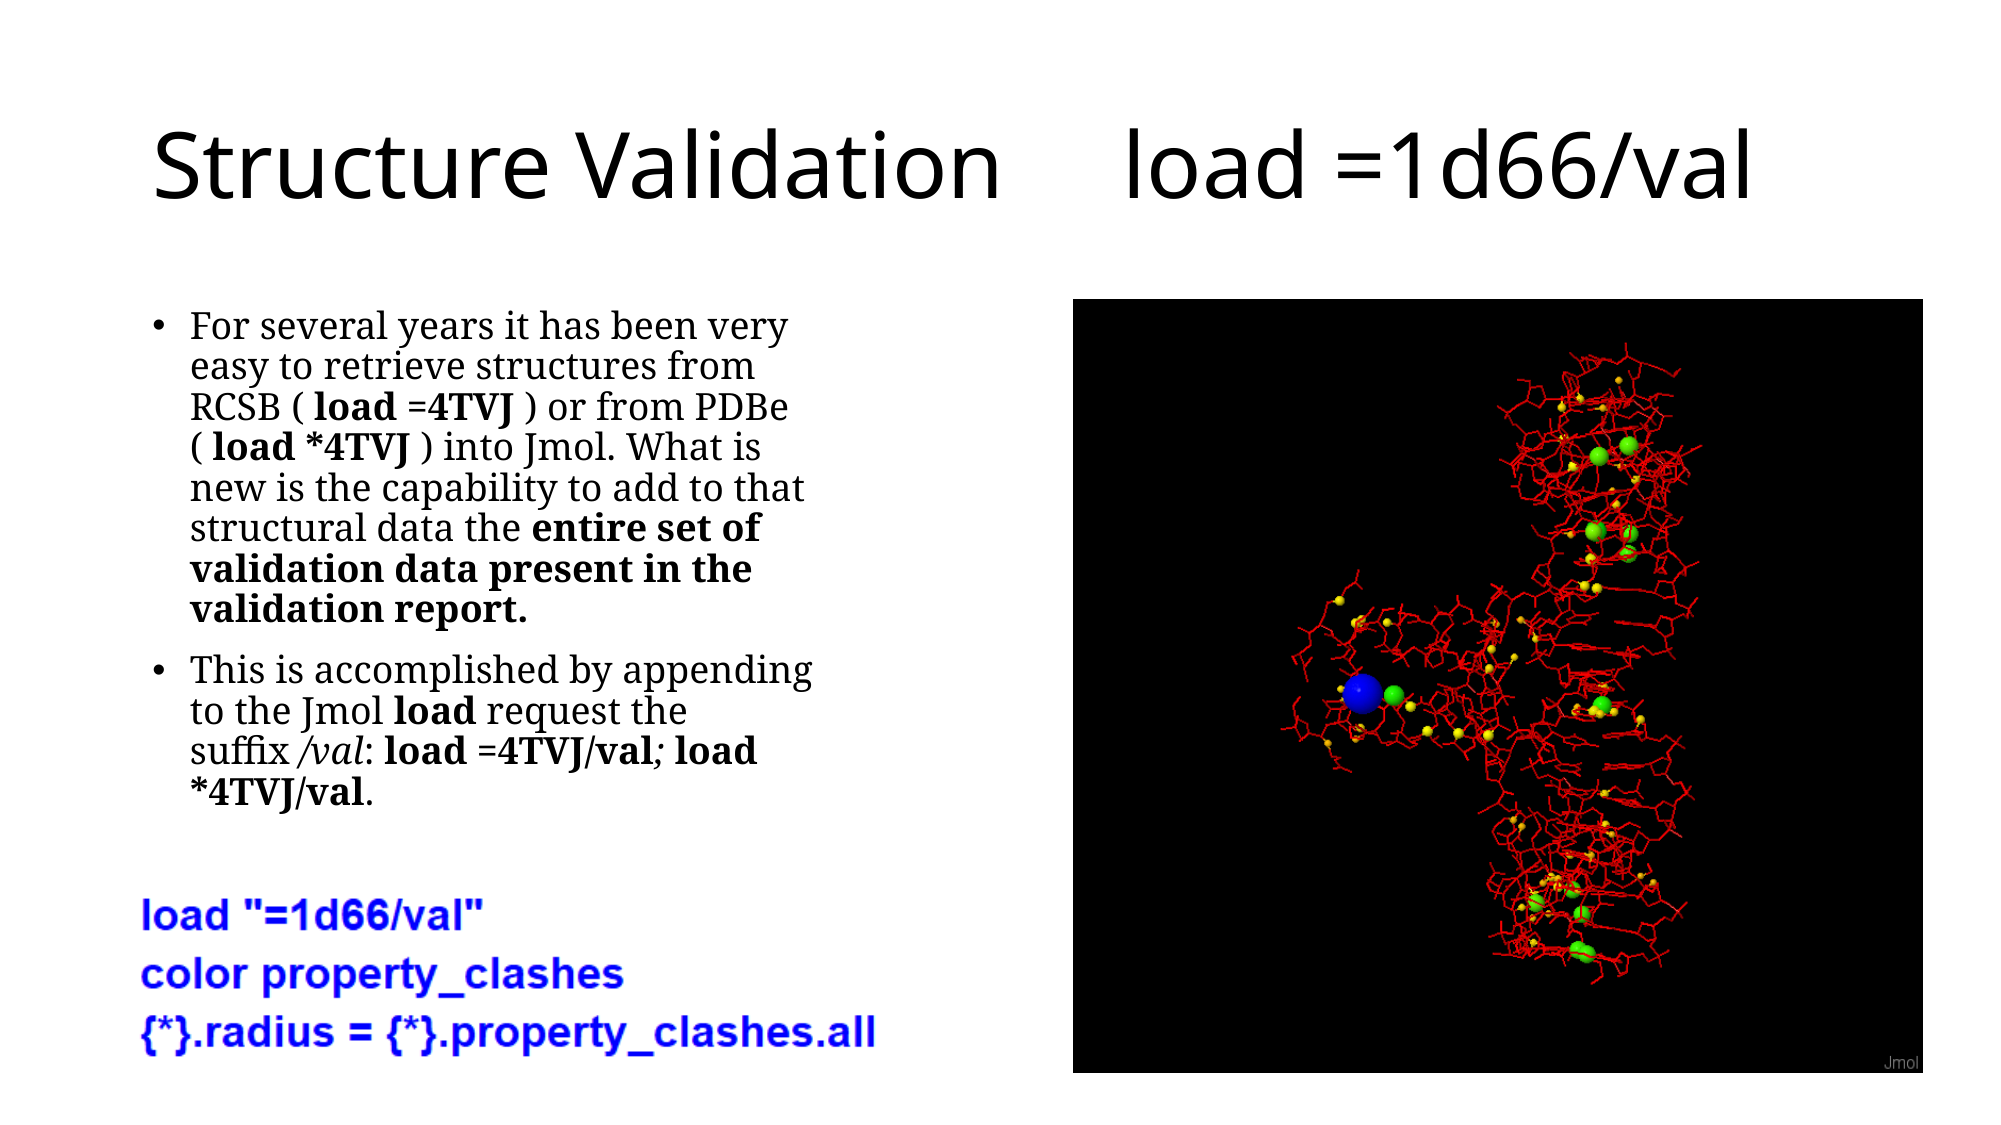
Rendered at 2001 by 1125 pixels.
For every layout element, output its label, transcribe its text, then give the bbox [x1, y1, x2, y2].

picture [1073, 299, 1923, 1073]
title Structure Validation load =1d66/val [137, 59, 1863, 278]
picture [137, 880, 899, 1066]
text_box For several years it has been very easy to retrieve structures from RCSB ( load =4TVJ ) or from PDBe ( load *4TVJ ) into Jmol. What is new is the capability to add to that structural data the entire set of validation data present in the validation report. This is accomplished by appending to the Jmol load request the suffix /val: load =4TVJ/val; load *4TVJ/val. [137, 299, 850, 880]
